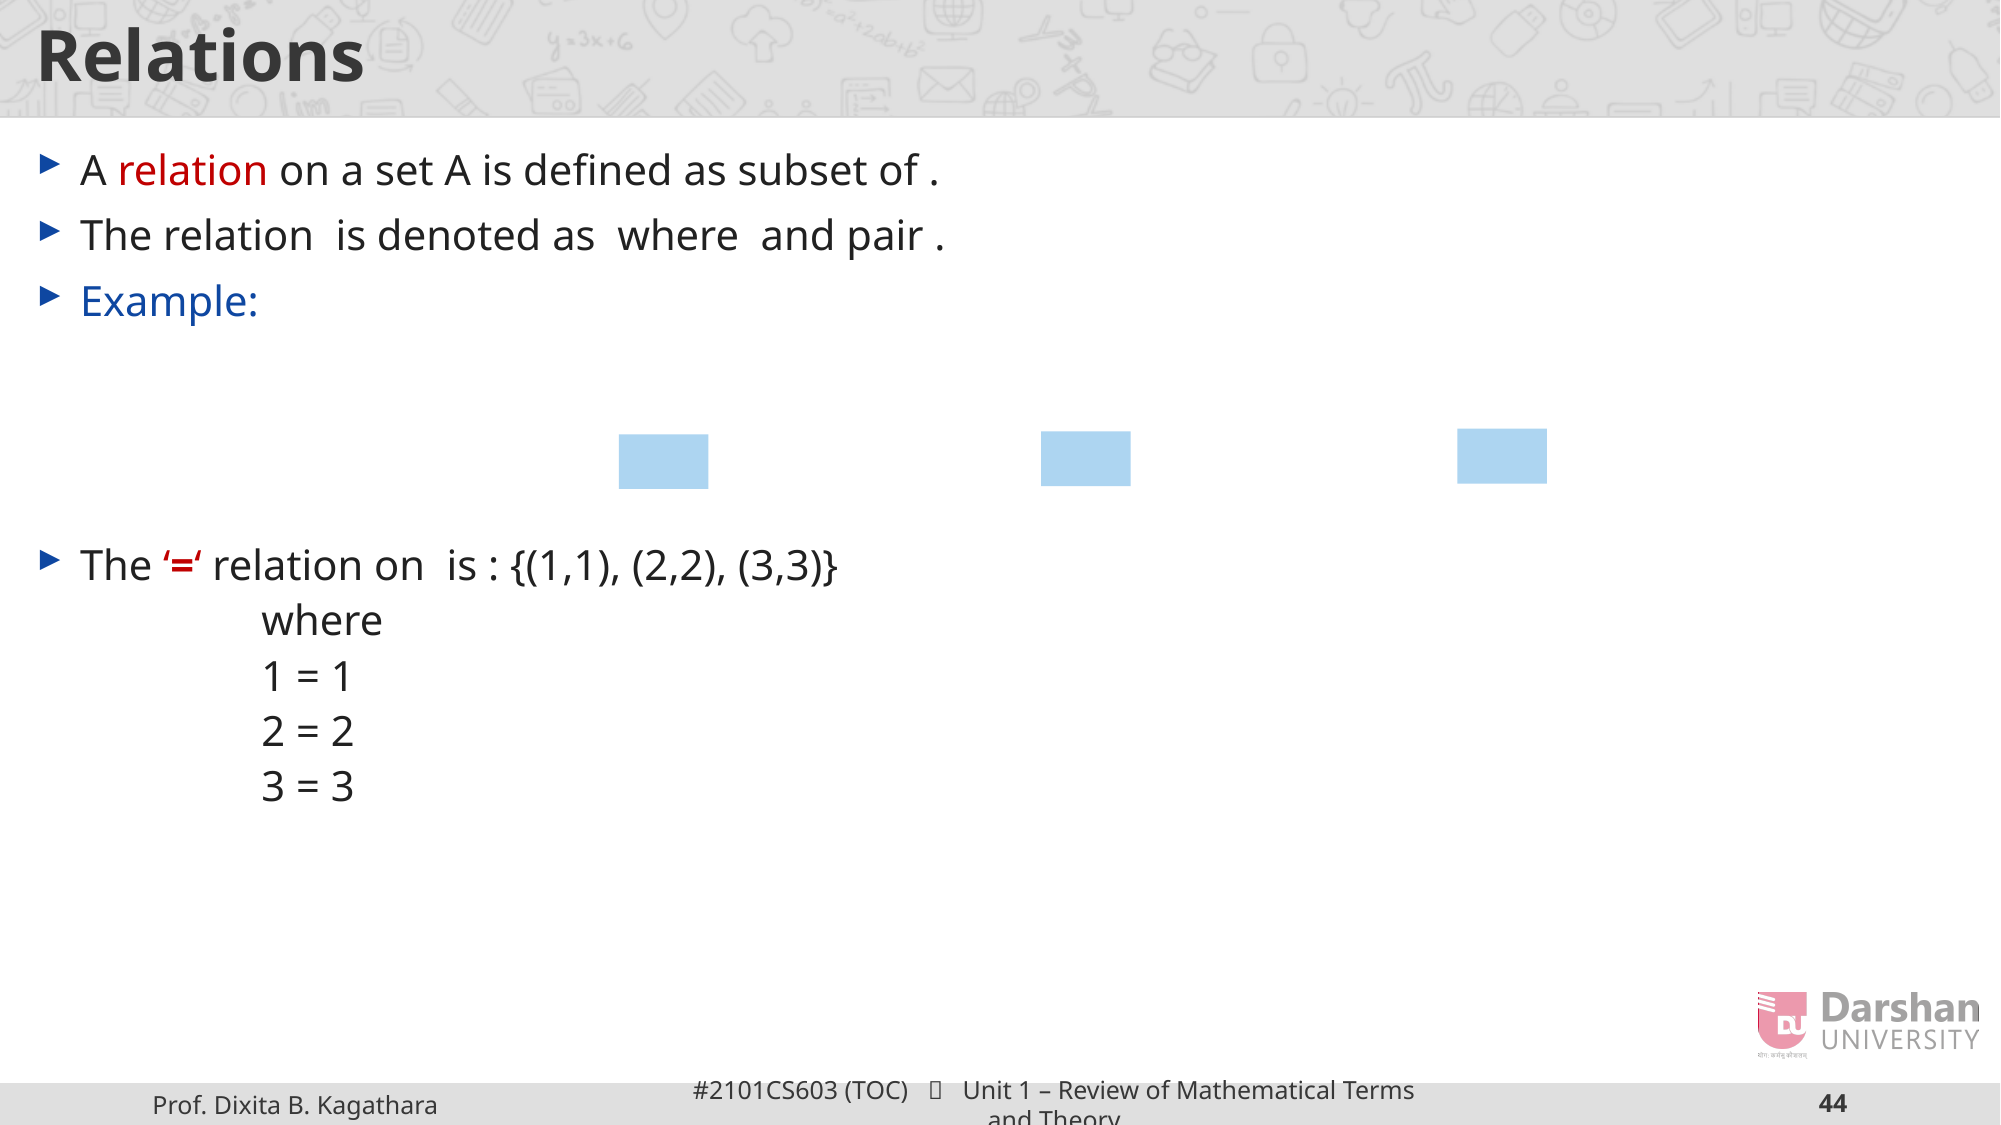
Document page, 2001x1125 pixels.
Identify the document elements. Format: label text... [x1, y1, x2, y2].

text_box [1040, 430, 1132, 487]
text_box [618, 433, 709, 490]
text_box 25 [1758, 992, 1979, 1059]
title Relations [0, 0, 2000, 117]
text_box [1456, 428, 1548, 485]
